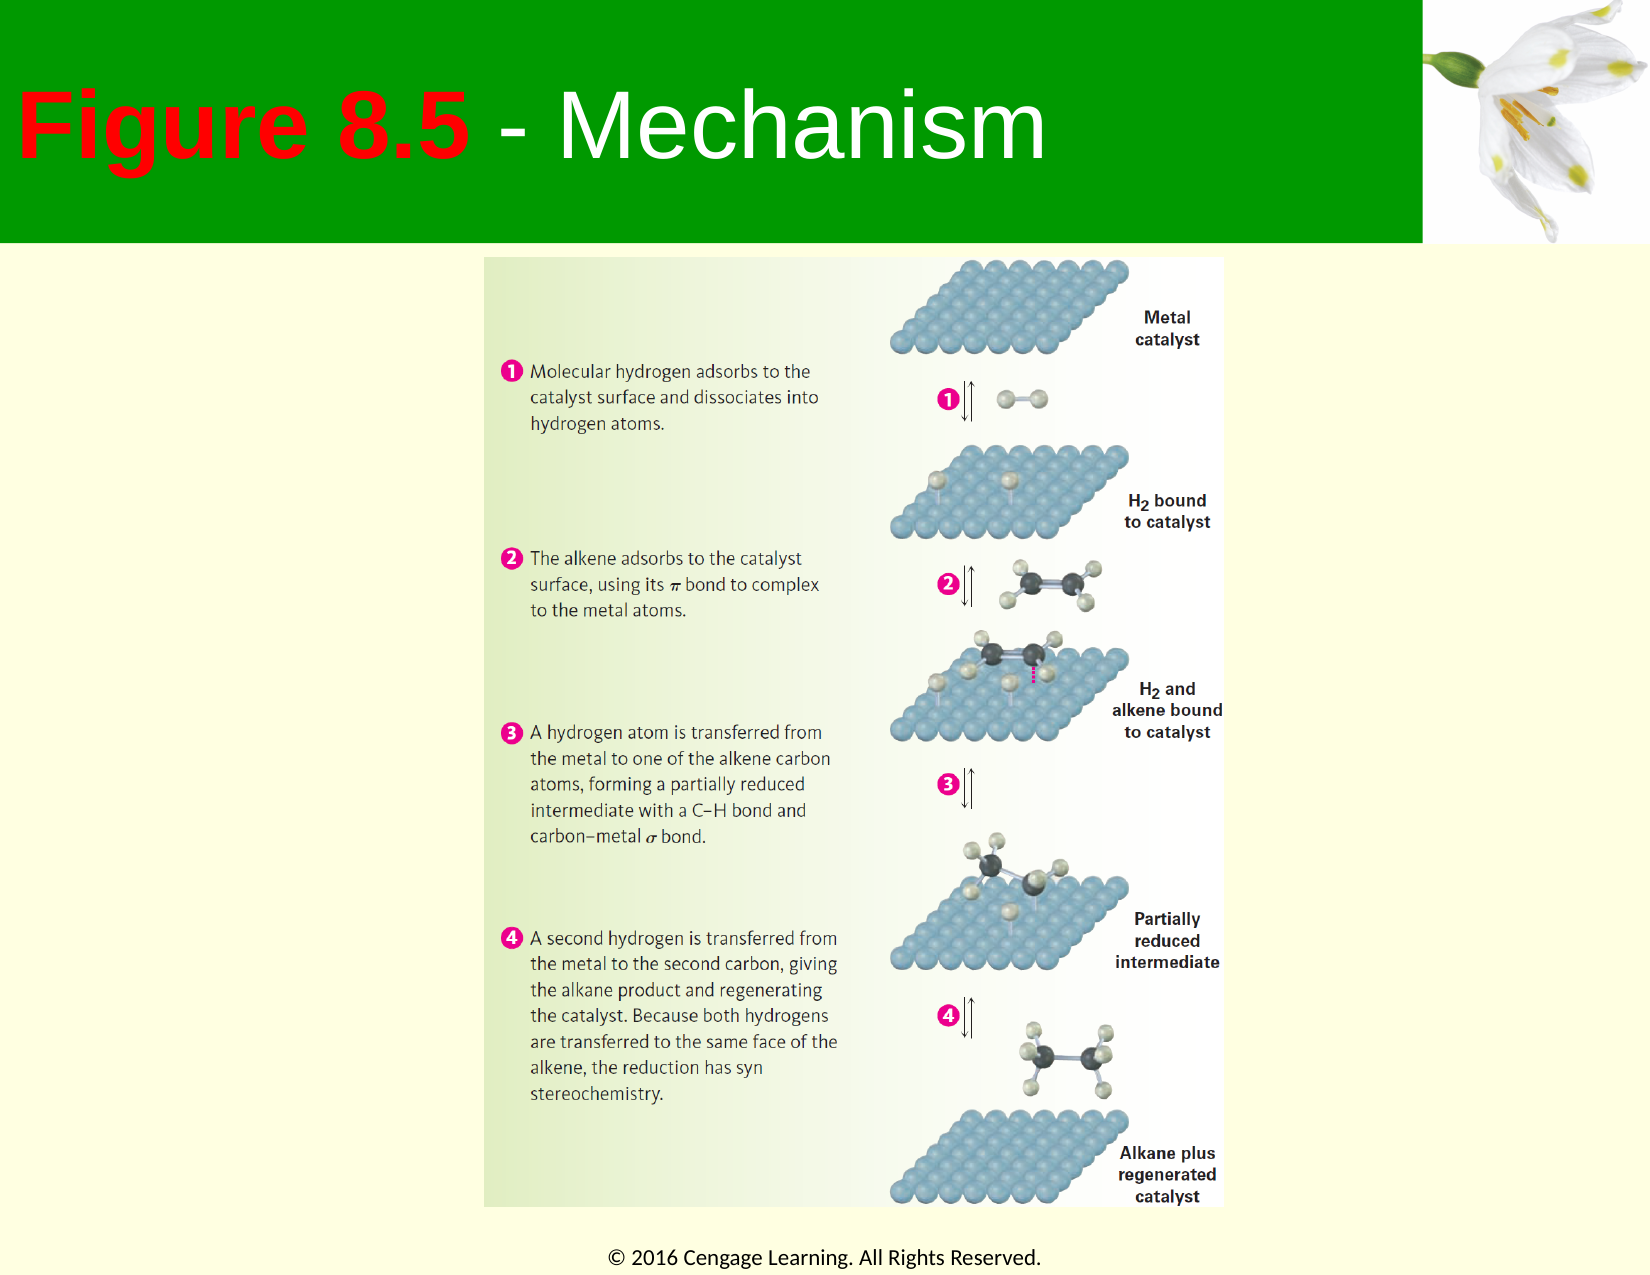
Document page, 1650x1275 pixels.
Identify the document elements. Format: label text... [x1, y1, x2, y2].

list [484, 257, 1225, 1207]
picture [1422, 0, 1650, 244]
title Figure 8.5 - Mechanism [0, 0, 1417, 241]
